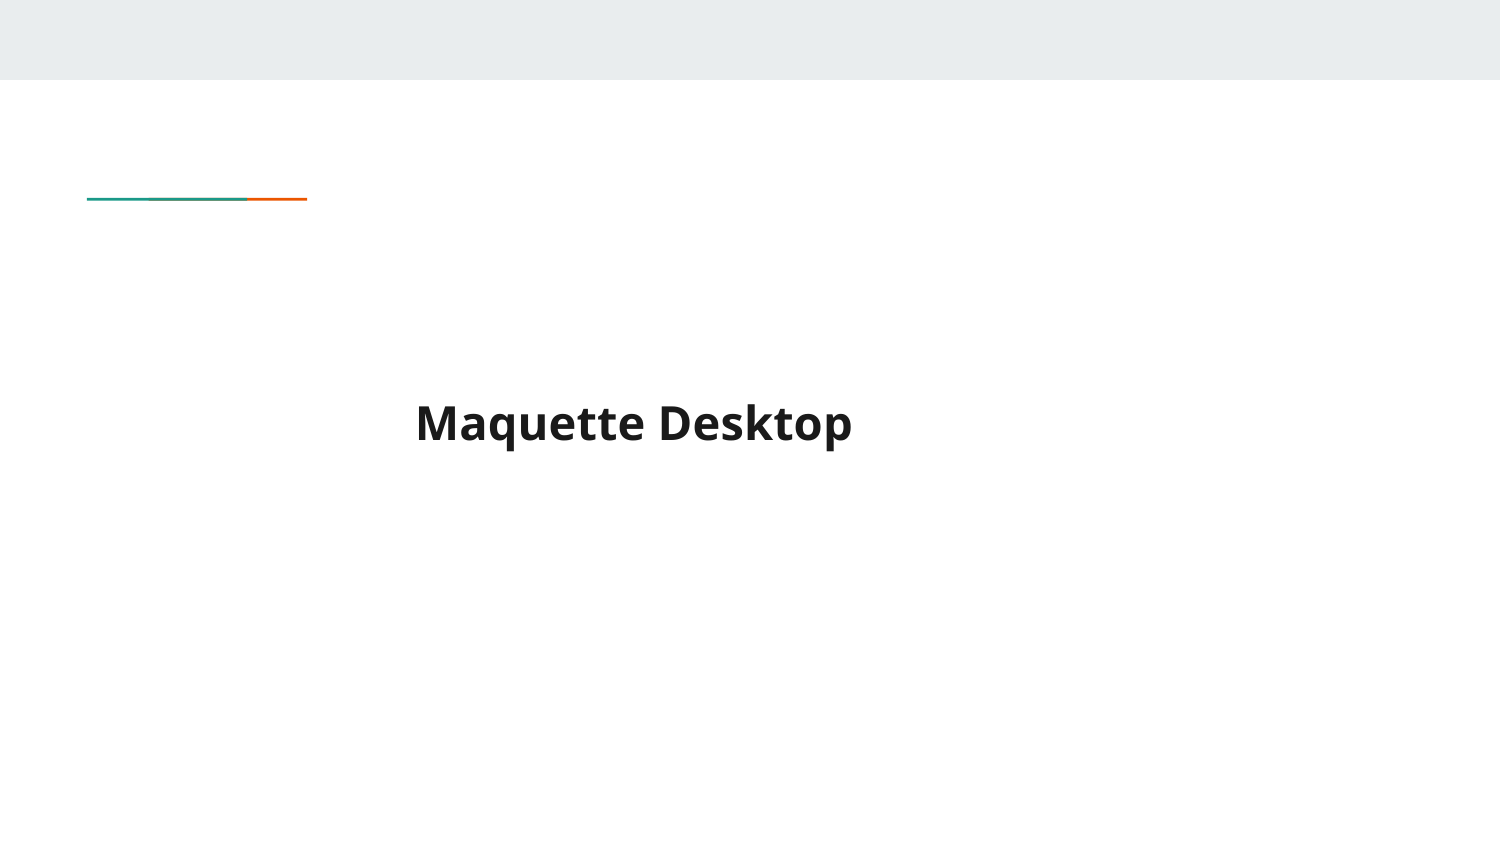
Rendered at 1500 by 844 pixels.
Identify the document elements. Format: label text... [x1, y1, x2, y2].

title Maquette Desktop [399, 377, 899, 466]
